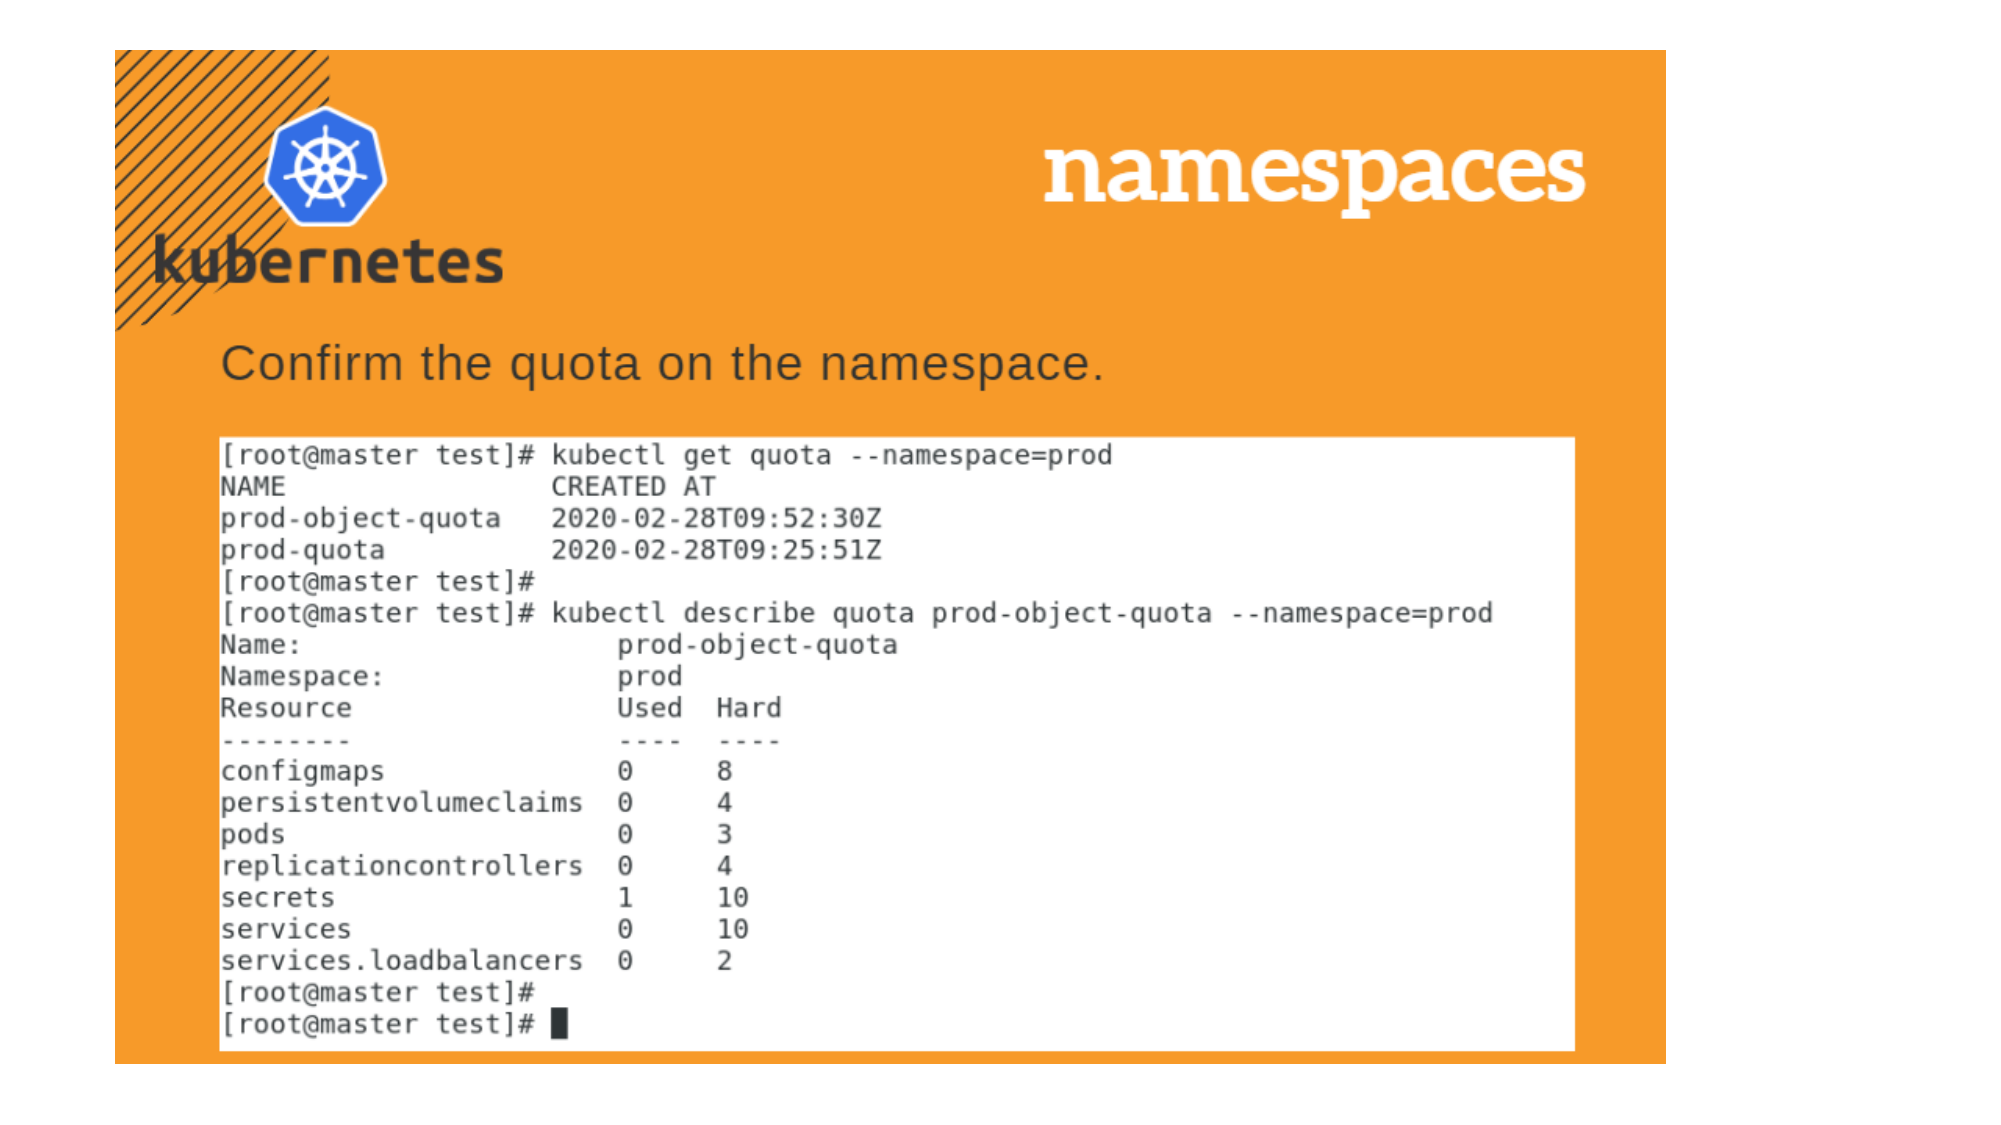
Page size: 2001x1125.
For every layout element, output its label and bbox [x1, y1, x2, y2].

picture [115, 50, 1666, 1064]
